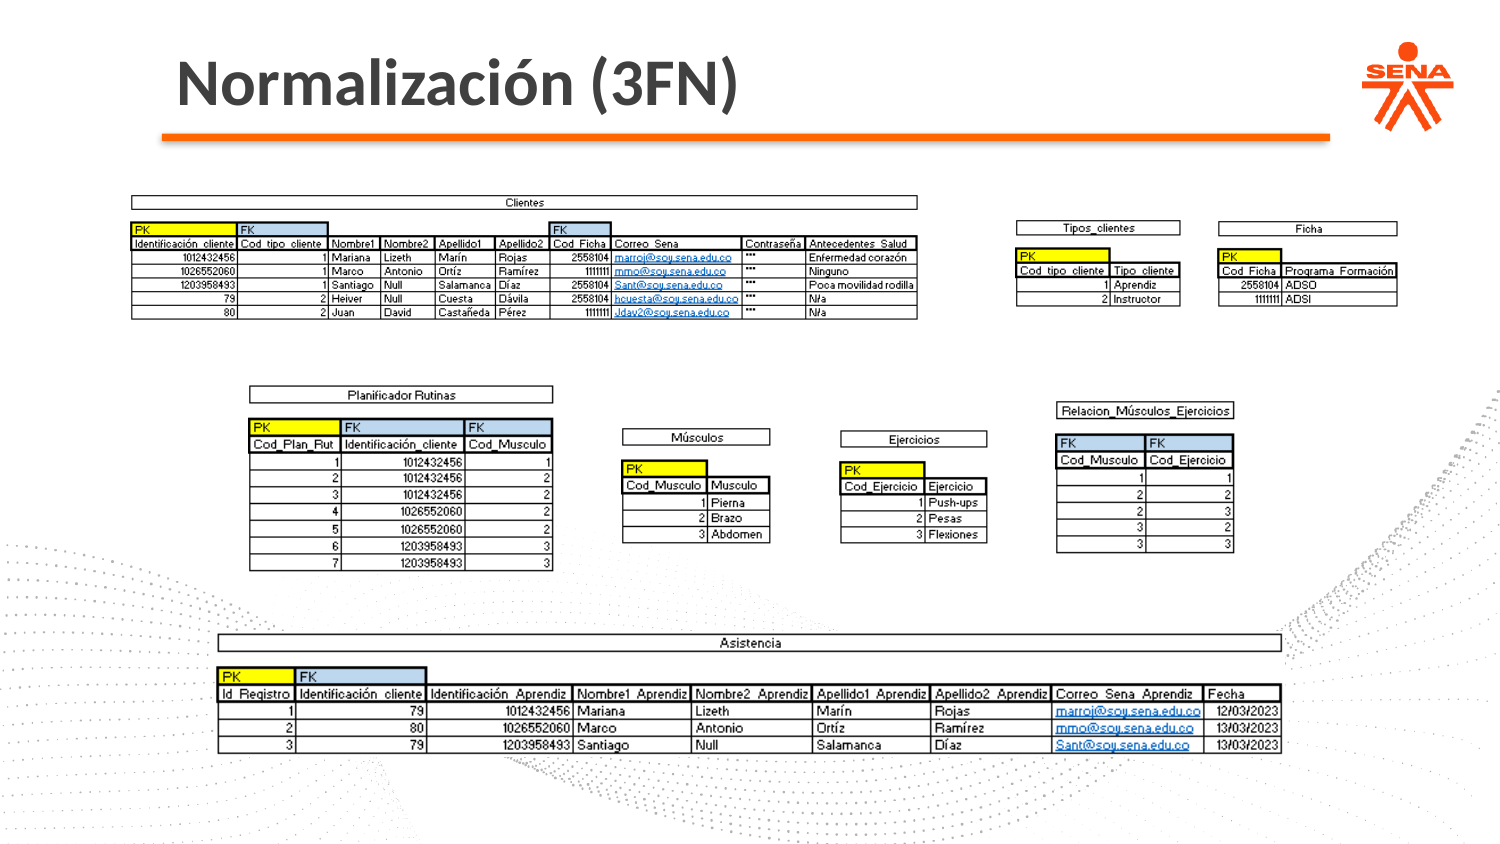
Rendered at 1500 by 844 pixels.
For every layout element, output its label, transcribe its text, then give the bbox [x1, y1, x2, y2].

picture [0, 0, 1500, 844]
text_box [161, 133, 1331, 142]
text_box Normalización (3FN) [161, 31, 1331, 127]
